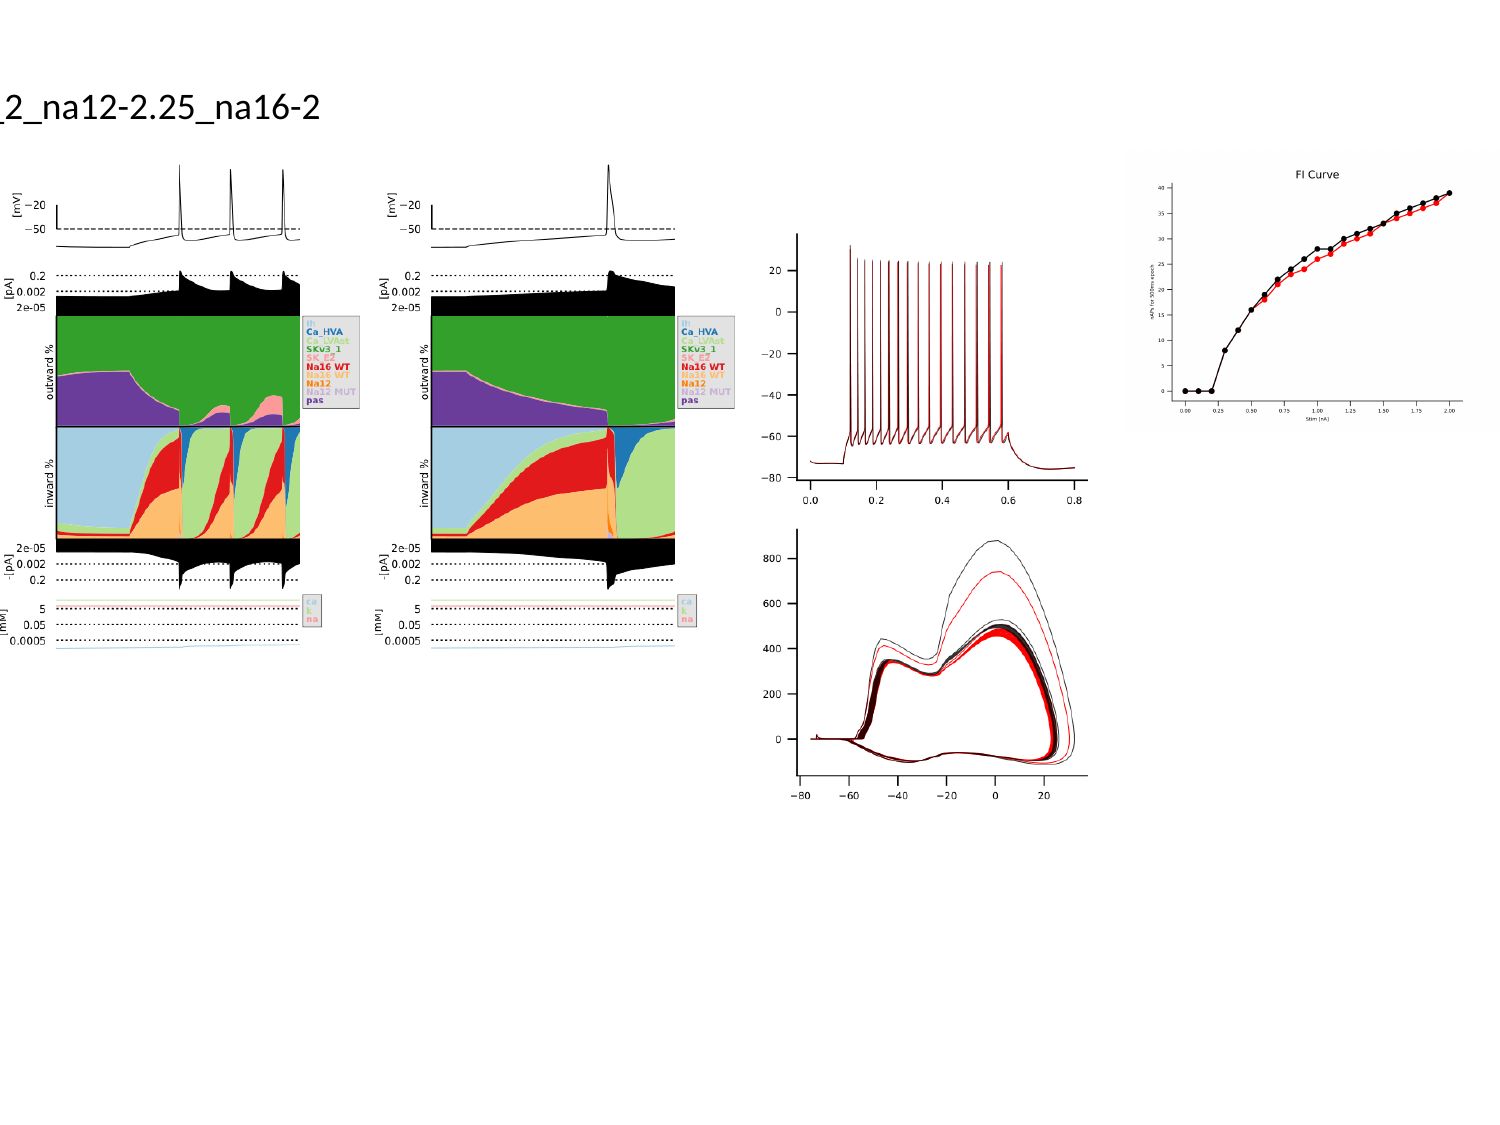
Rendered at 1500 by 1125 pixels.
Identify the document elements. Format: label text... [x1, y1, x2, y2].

text_box mut6_2_na12-2.25_na16-2 [0, 74, 336, 135]
picture [0, 149, 1500, 853]
